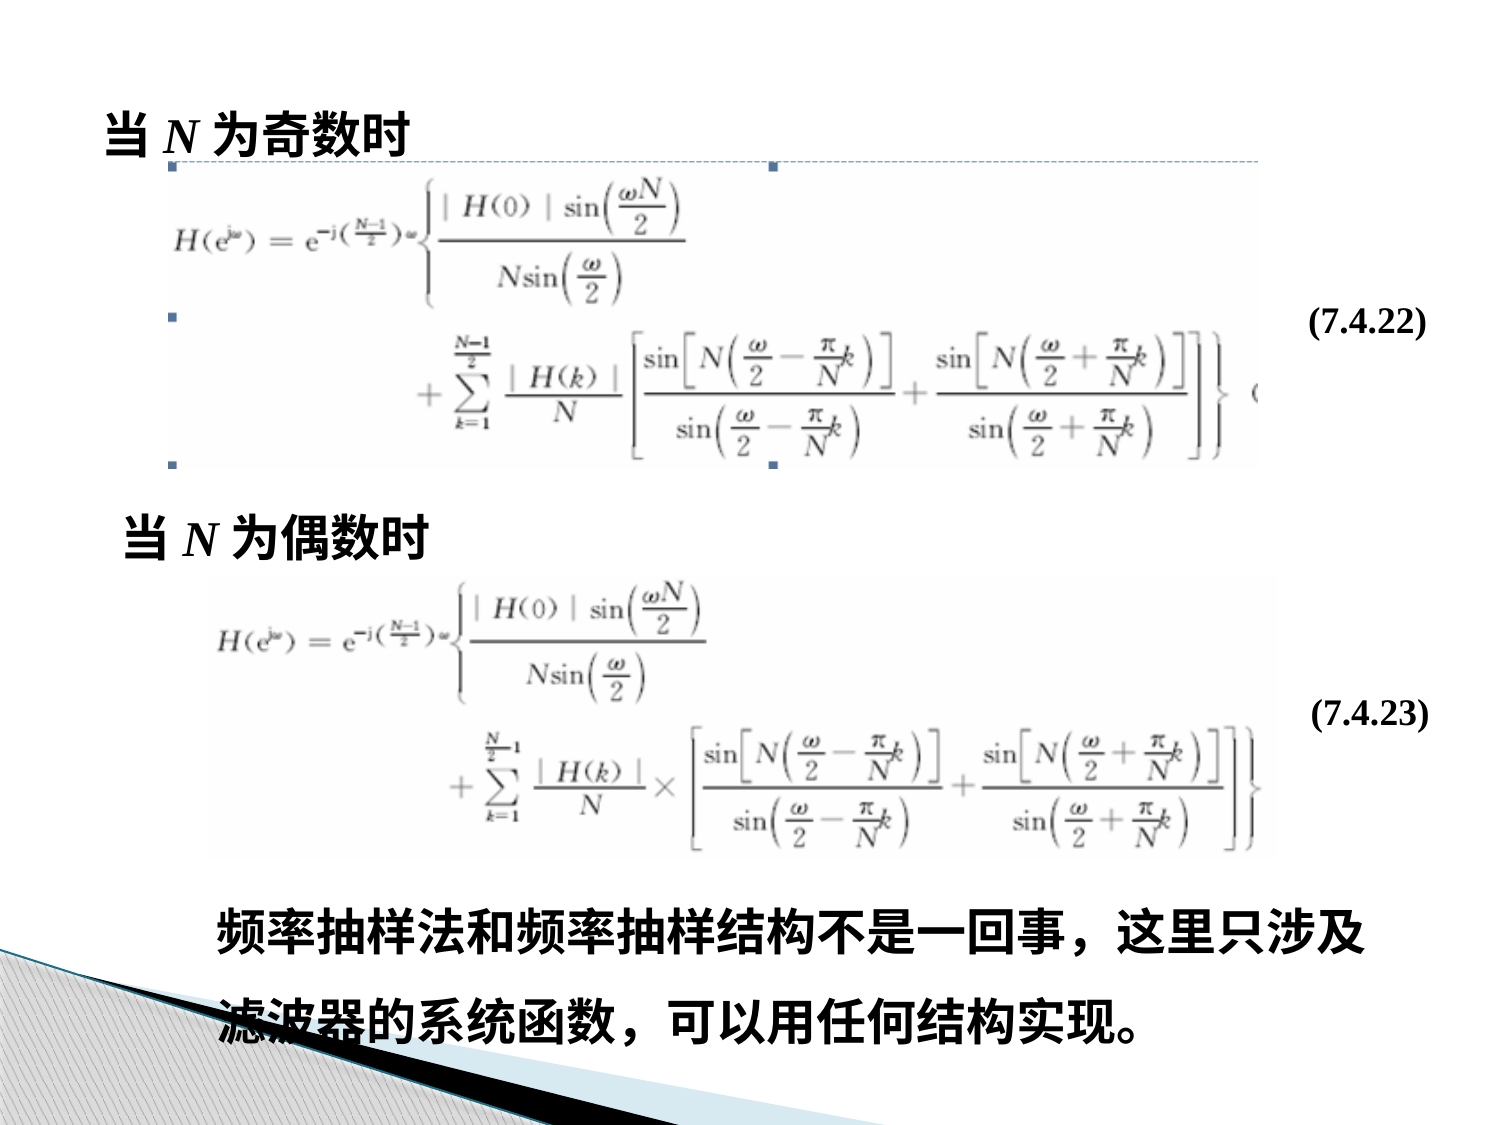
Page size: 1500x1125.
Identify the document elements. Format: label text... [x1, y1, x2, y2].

picture [201, 574, 1277, 865]
text_box (7.4.22) [1293, 266, 1483, 349]
text_box 频率抽样法和频率抽样结构不是一回事，这里只涉及滤波器的系统函数，可以用任何结构实现。 [201, 863, 1410, 1058]
text_box 当N为奇数时 [86, 66, 1445, 171]
picture [168, 160, 1258, 469]
text_box 当N为偶数时 [105, 468, 1465, 574]
text_box (7.4.23) [1295, 658, 1485, 741]
